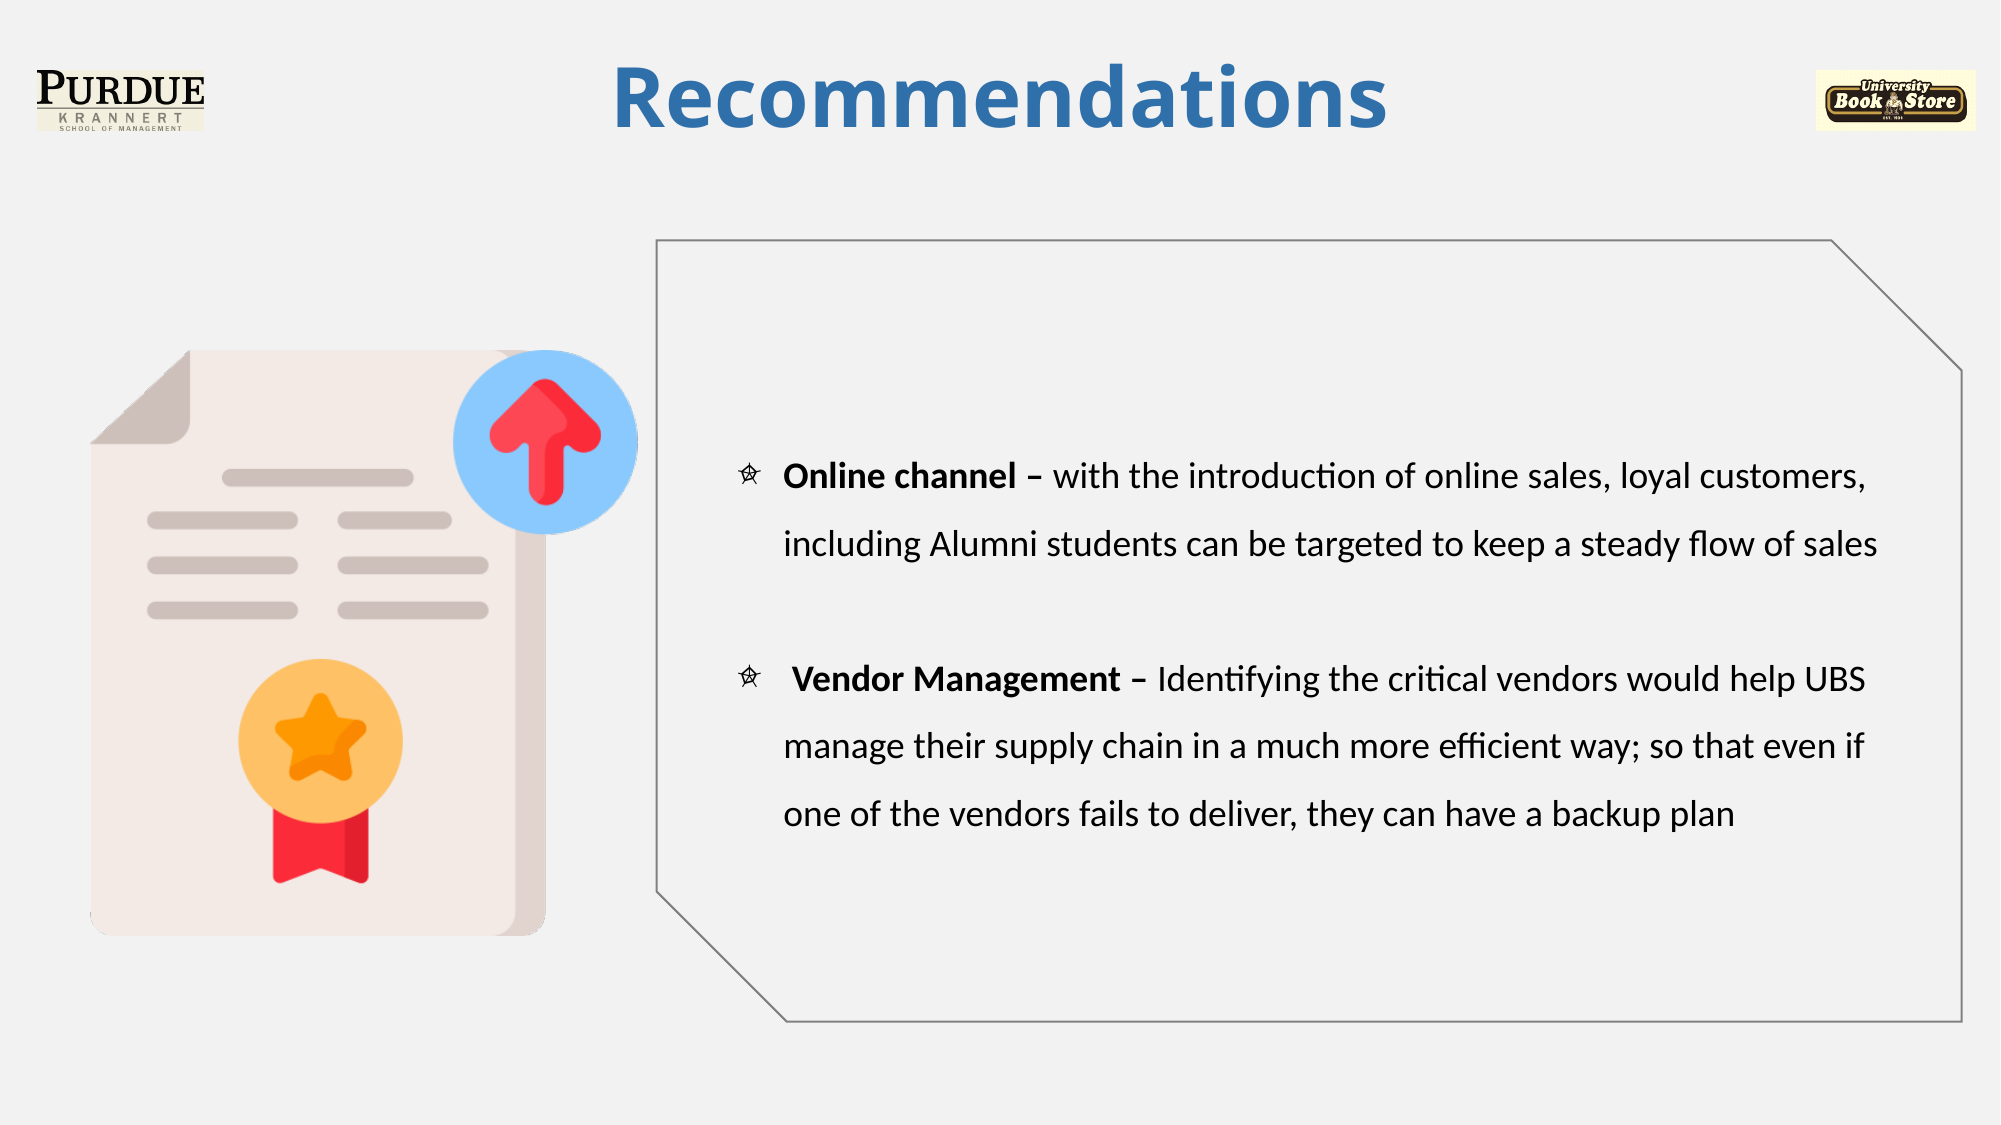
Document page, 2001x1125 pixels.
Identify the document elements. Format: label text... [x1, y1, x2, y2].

picture [71, 350, 657, 936]
picture [736, 460, 763, 487]
picture [1816, 70, 1976, 131]
text_box Recommendations [156, 60, 1844, 141]
picture [736, 662, 763, 690]
text_box Online channel – with the introduction of online sales, loyal customers, including Alumni students can be targeted to keep a steady flow of sales Vendor Management – Identifying the critical vendors would help UBS manage their supply chain in a much more efficient way; so that even if one of the vendors fails to deliver, they can have a backup plan [655, 239, 1963, 1023]
picture [37, 70, 204, 131]
